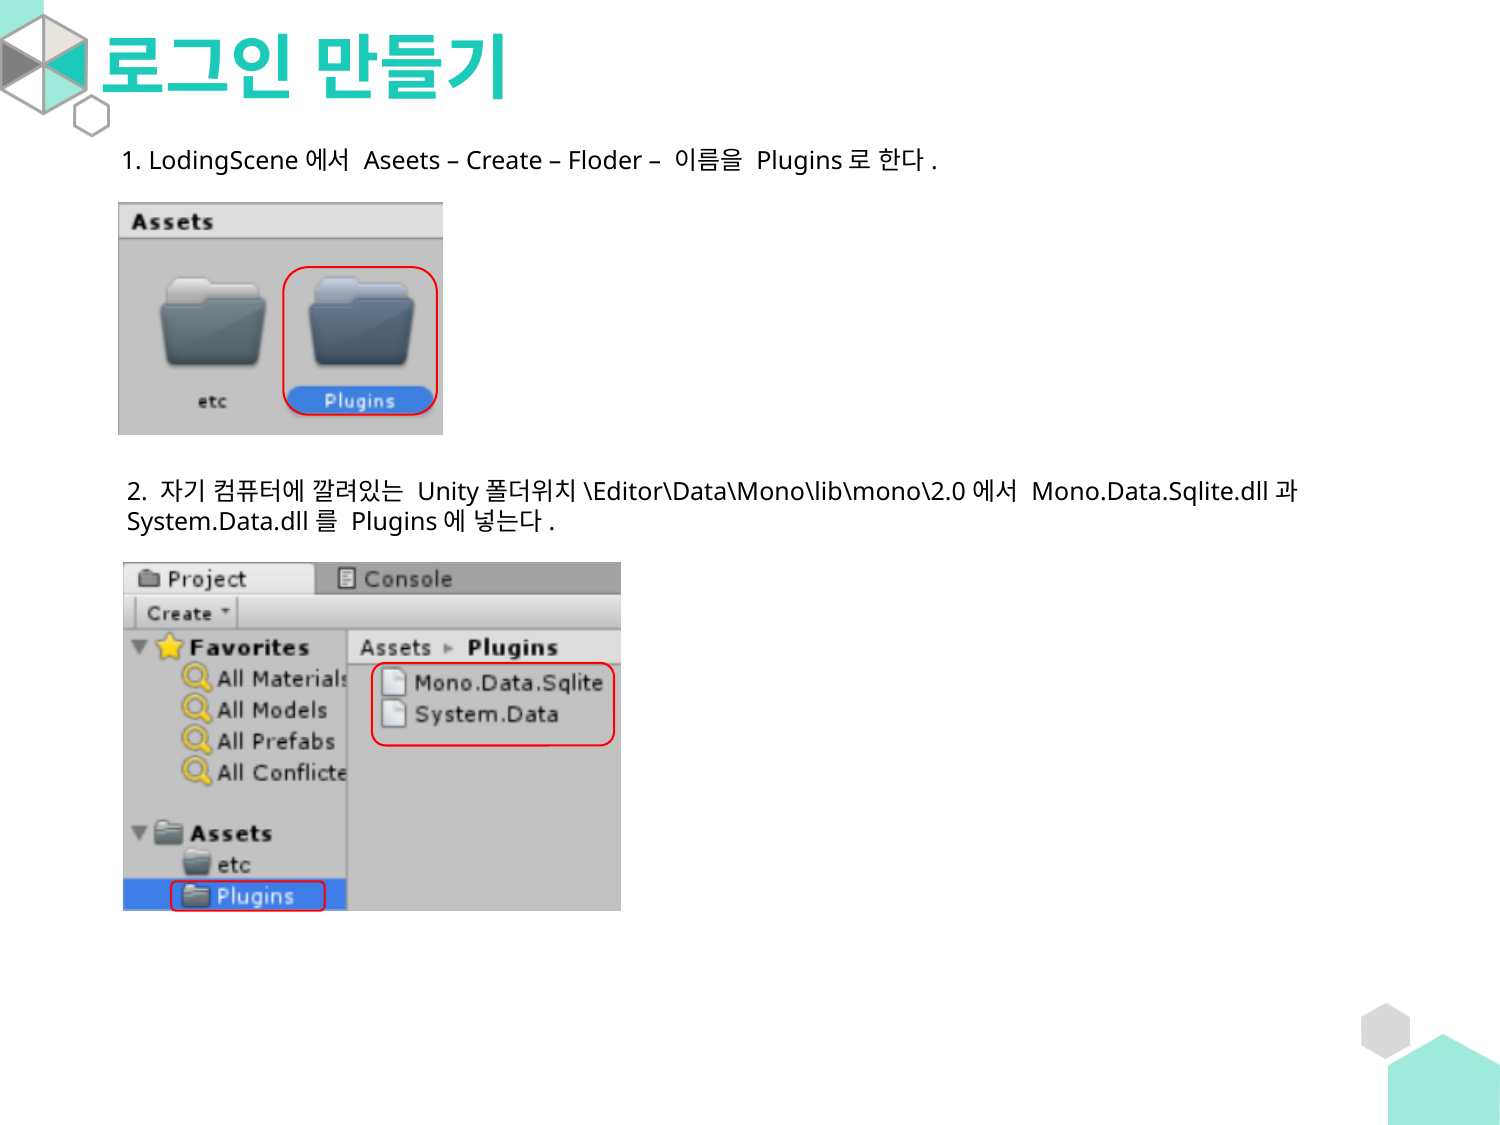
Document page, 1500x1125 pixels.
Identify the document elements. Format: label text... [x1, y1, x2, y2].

text_box 1. LodingScene에서 Aseets – Create – Floder – 이름을 Plugins로 한다. [106, 137, 969, 182]
text_box 로그인 만들기 [85, 0, 1233, 132]
picture [0, 0, 1500, 1125]
text_box 2. 자기 컴퓨터에 깔려있는 Unity폴더위치\Editor\Data\Mono\lib\mono\2.0에서 Mono.Data.Sqlite.dll과 System.Data.dll를 Plugins에 넣는다. [112, 467, 1465, 543]
